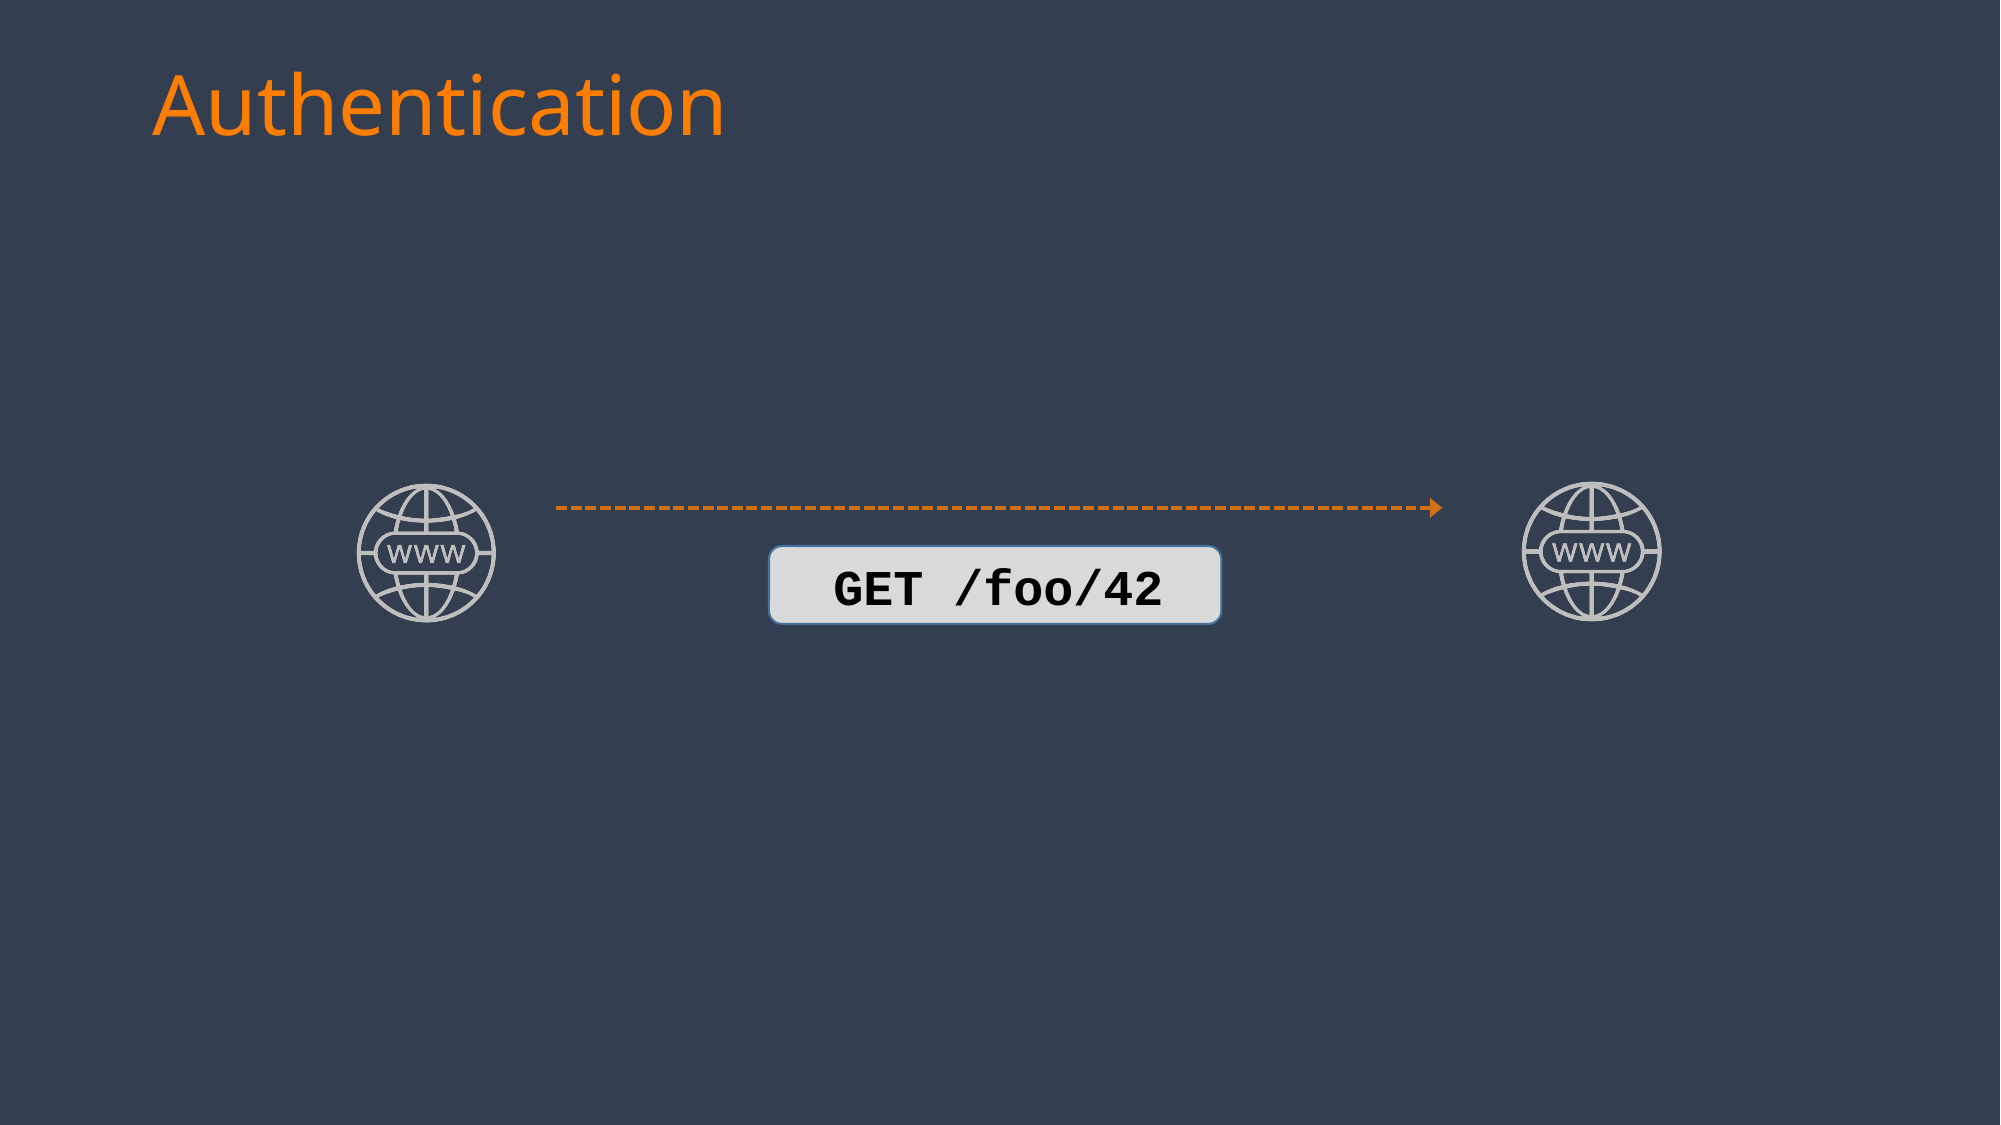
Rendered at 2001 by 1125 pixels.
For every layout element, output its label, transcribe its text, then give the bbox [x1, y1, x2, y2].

picture [1516, 469, 1669, 633]
list Authentication [137, 55, 1863, 770]
picture [350, 471, 504, 634]
